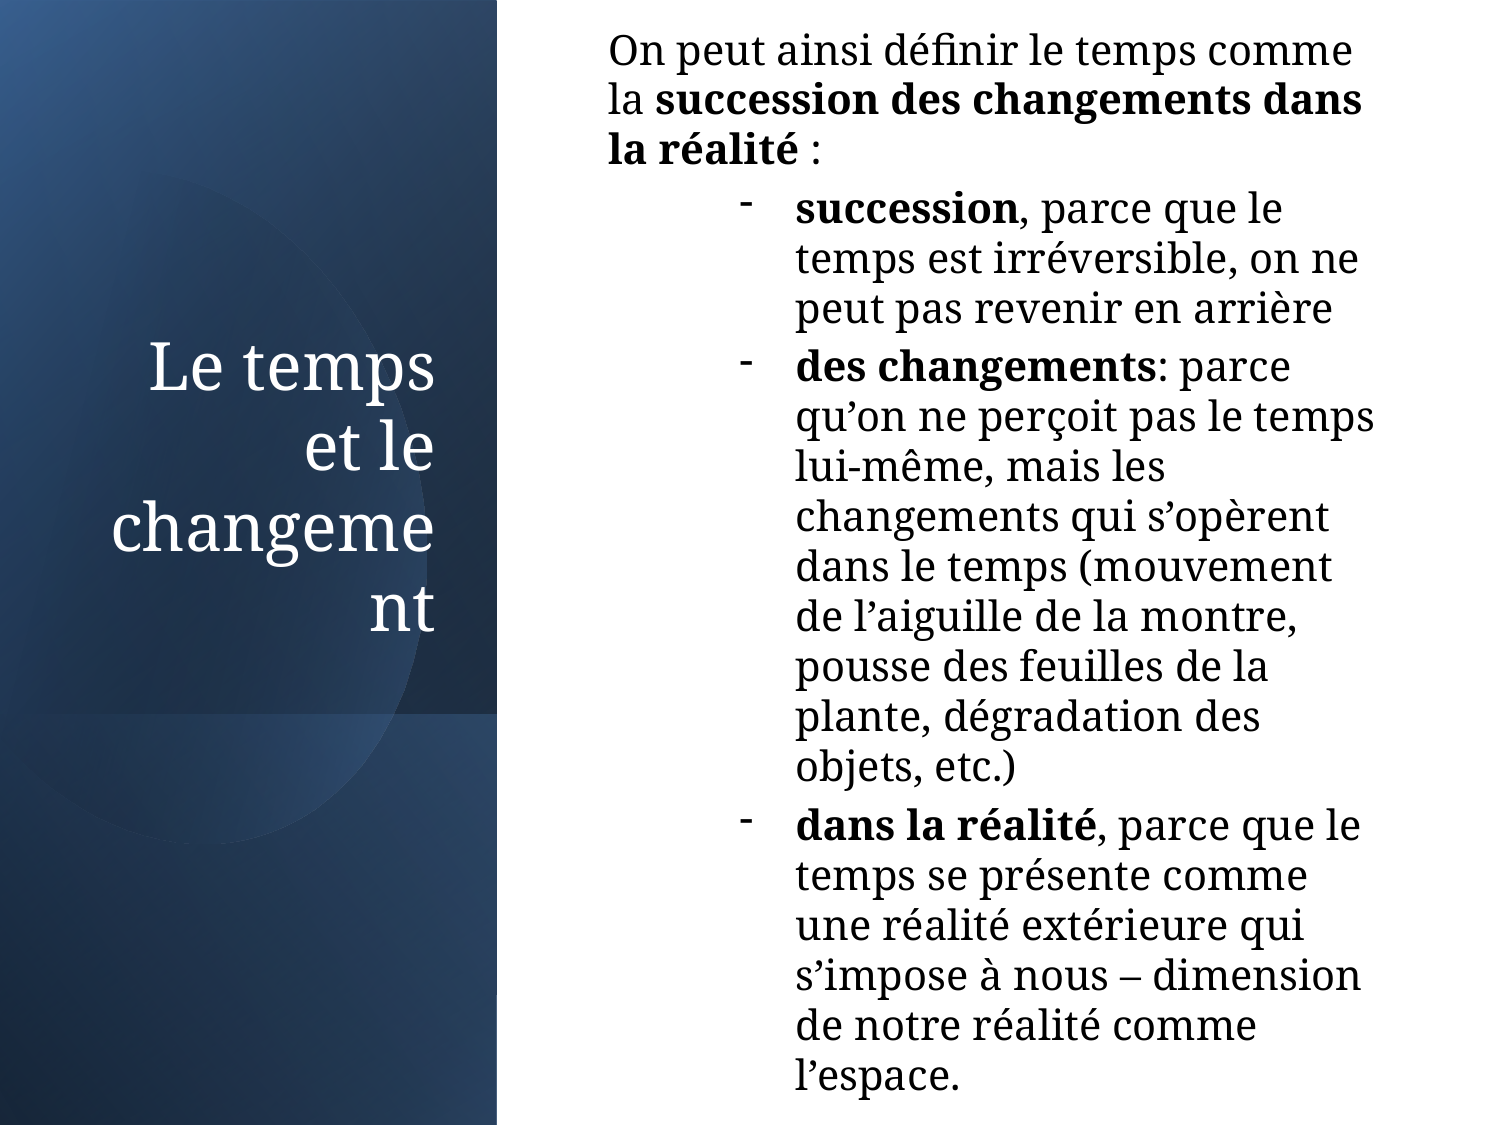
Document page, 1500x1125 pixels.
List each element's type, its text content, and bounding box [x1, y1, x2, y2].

text_box [499, 0, 1500, 1125]
list On peut ainsi définir le temps comme la succession des changements dans la réalité : succession, parce que le temps est irréversible, on ne peut pas revenir en arrière des changements: parce qu’on ne perçoit pas le temps lui-même, mais les changements qui s’opèrent dans le temps (mouvement de l’aiguille de la montre, pousse des feuilles de la plante, dégradation des objets, etc.) dans la réalité, parce que le temps se présente comme une réalité extérieure qui s’impose à nous – dimension de notre réalité comme l’espace. [593, 106, 1400, 1016]
text_box [0, 0, 499, 1125]
title Le temps et le changement [57, 96, 452, 652]
